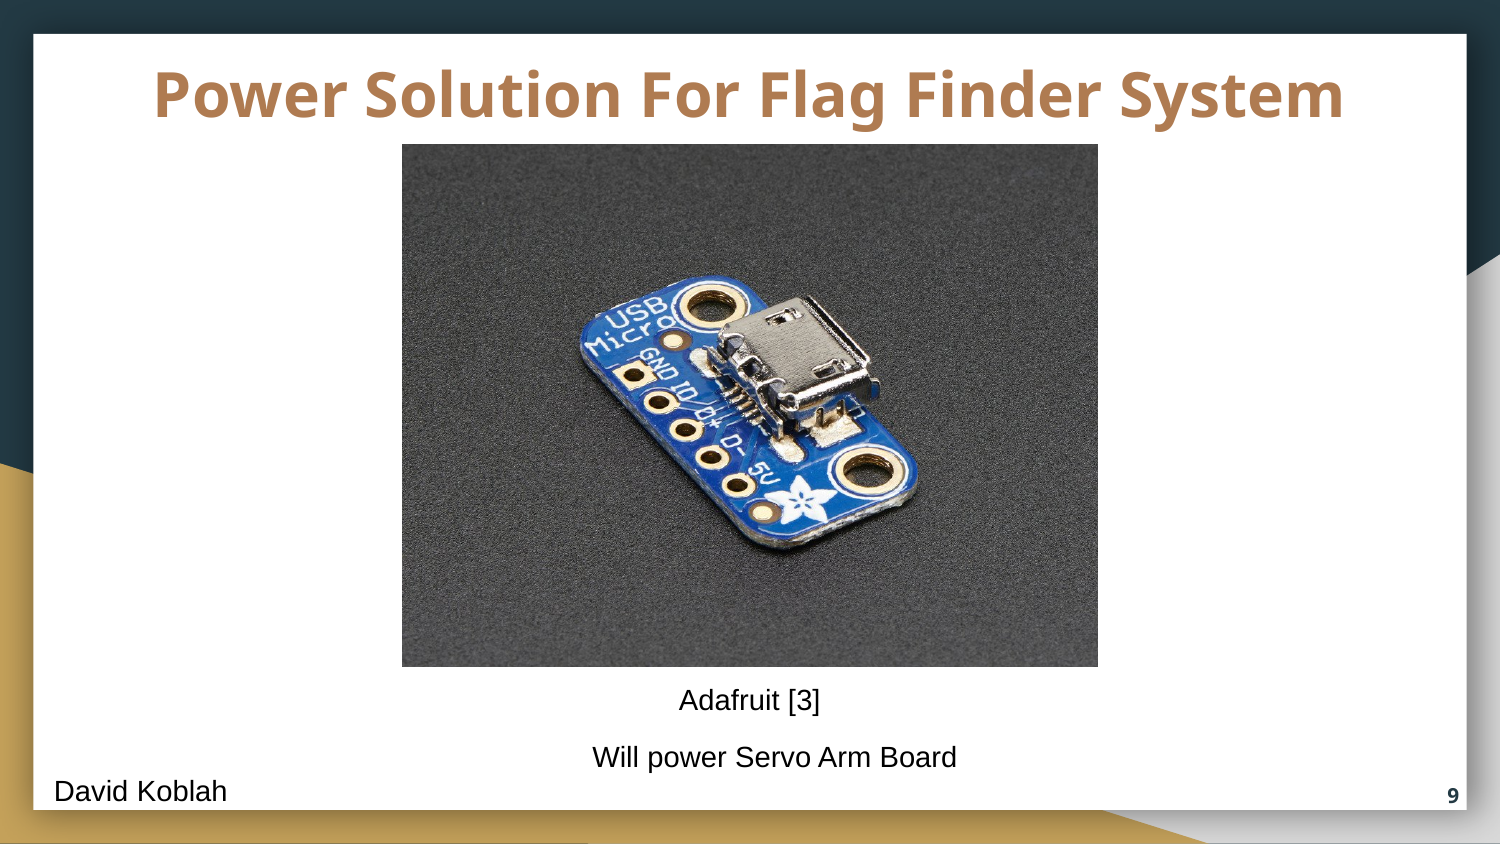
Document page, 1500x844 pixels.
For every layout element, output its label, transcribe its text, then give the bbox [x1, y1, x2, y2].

title Power Solution For Flag Finder System [134, 40, 1366, 197]
slide_number 9 [1383, 764, 1474, 830]
text_box David Koblah [38, 757, 283, 811]
text_box Adafruit [3] [588, 675, 912, 720]
text_box Will power Servo Arm Board [518, 722, 1033, 799]
picture [401, 144, 1099, 667]
